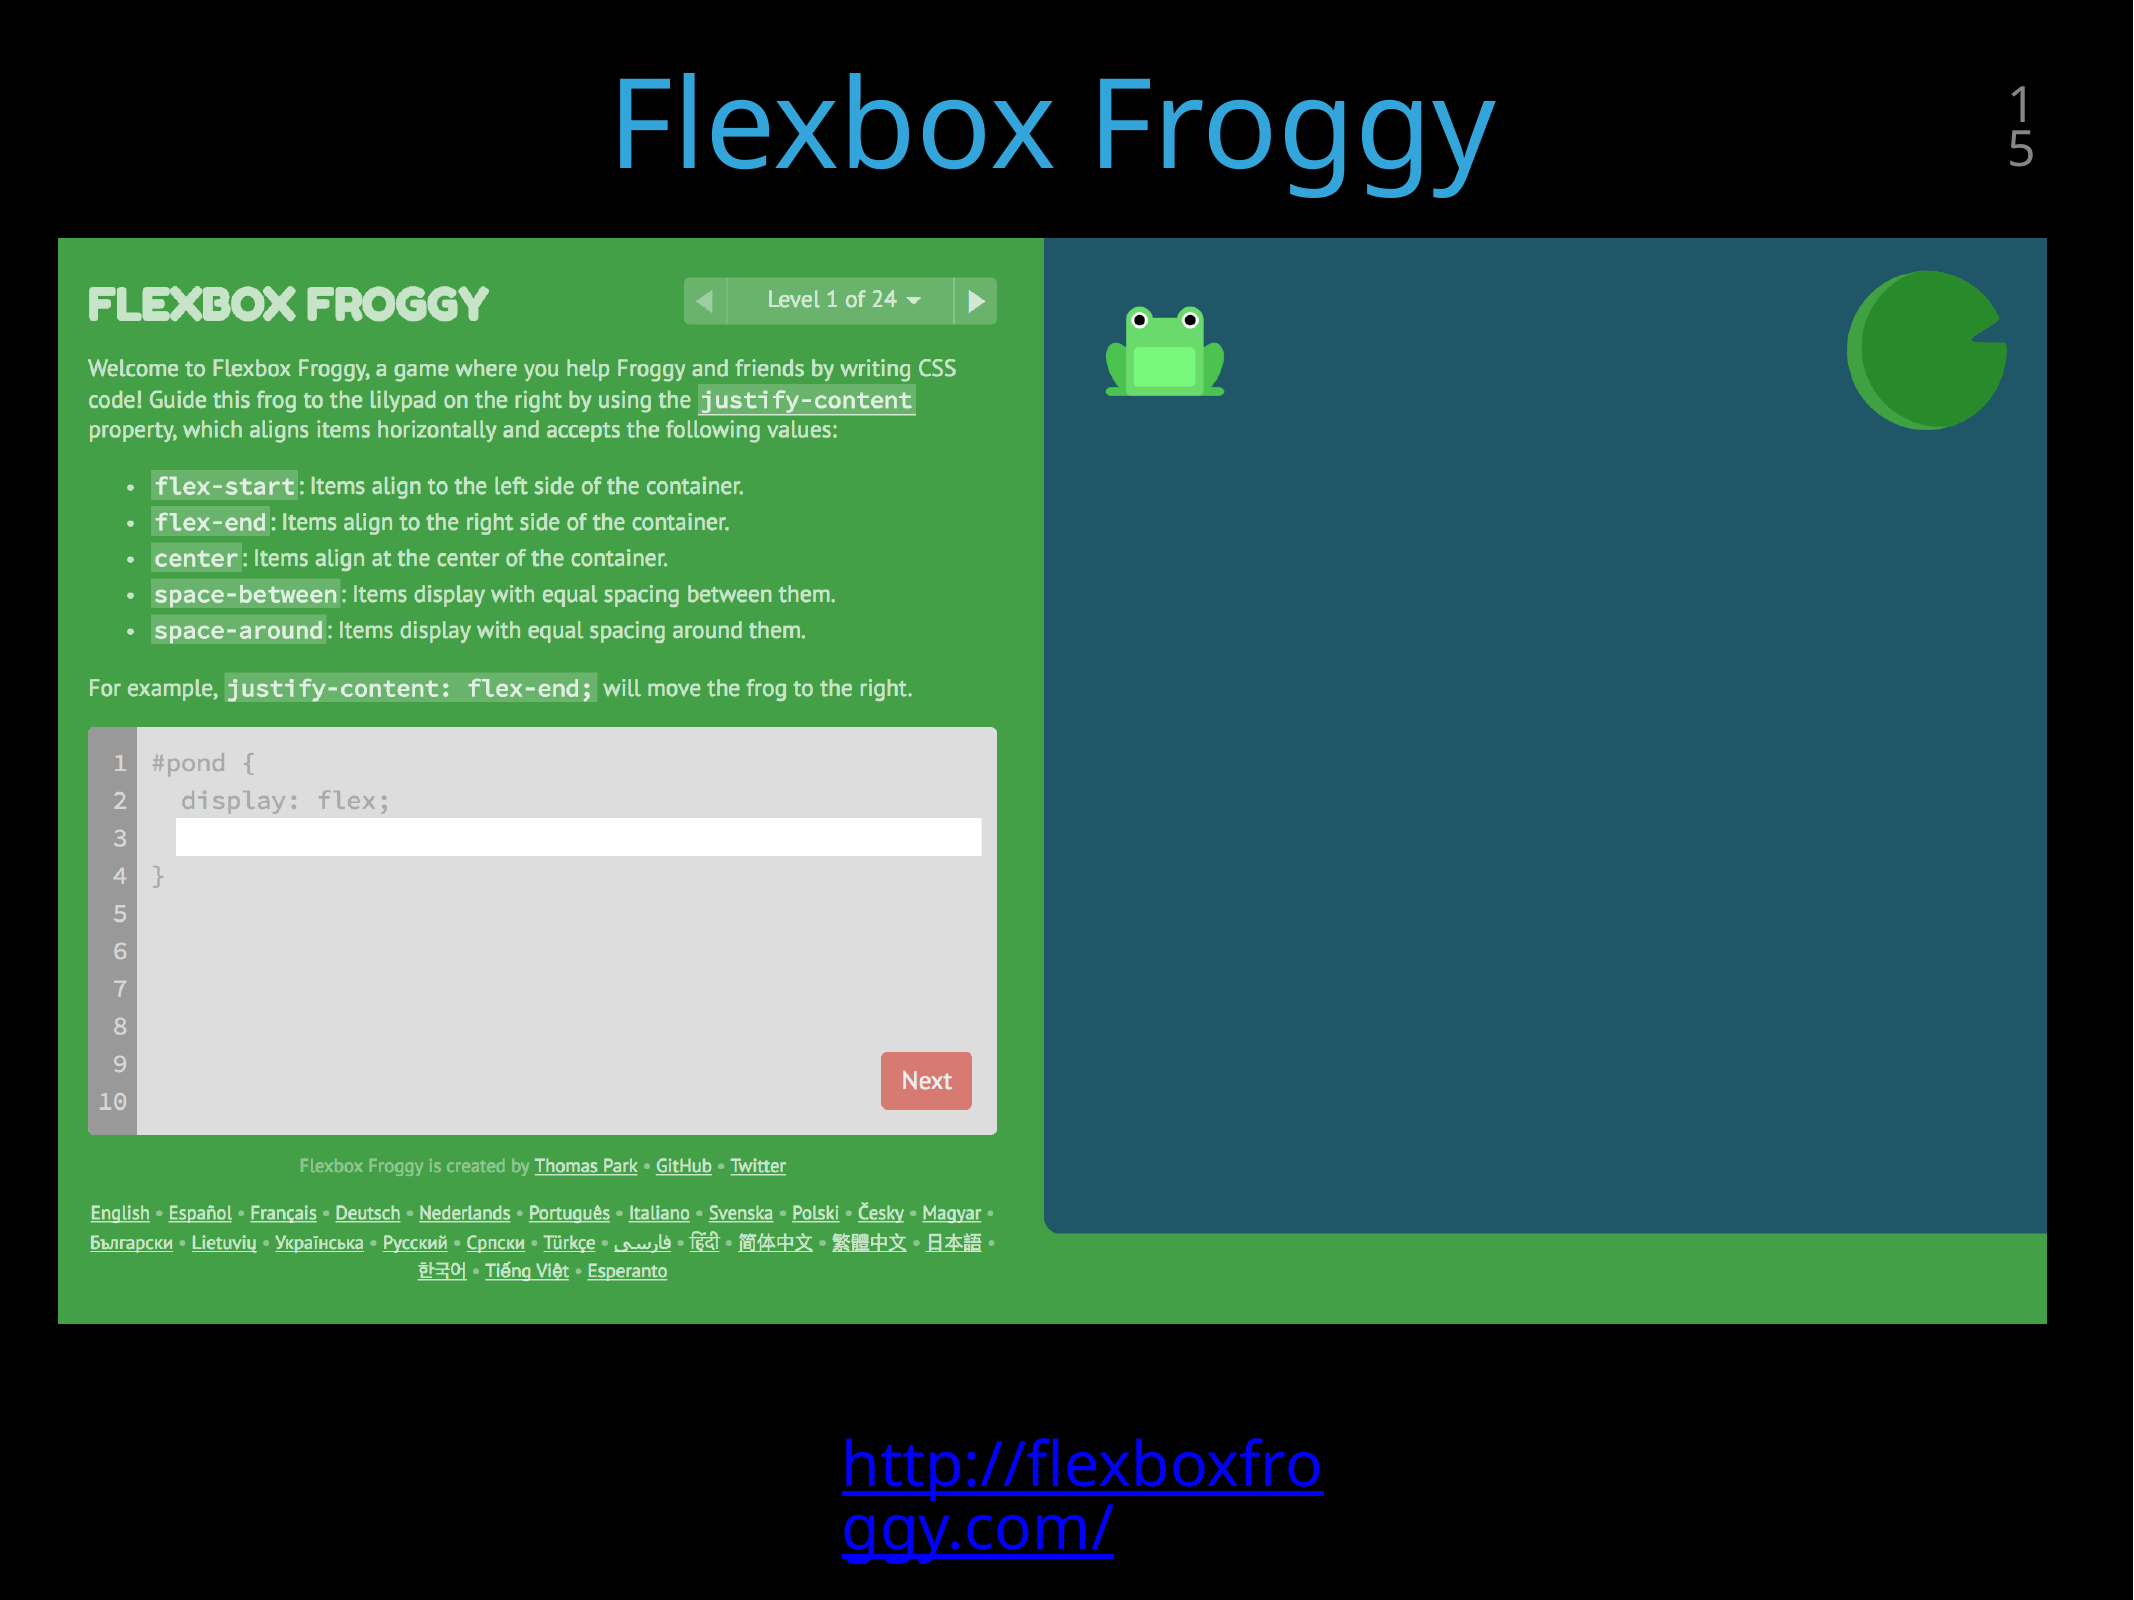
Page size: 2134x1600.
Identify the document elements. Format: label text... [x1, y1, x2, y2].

slide_number 15 [1998, 70, 2067, 147]
text_box http://flexboxfroggy.com/ [833, 1415, 1359, 1518]
picture [58, 238, 2047, 1324]
text_box Flexbox Froggy [600, 35, 1506, 202]
